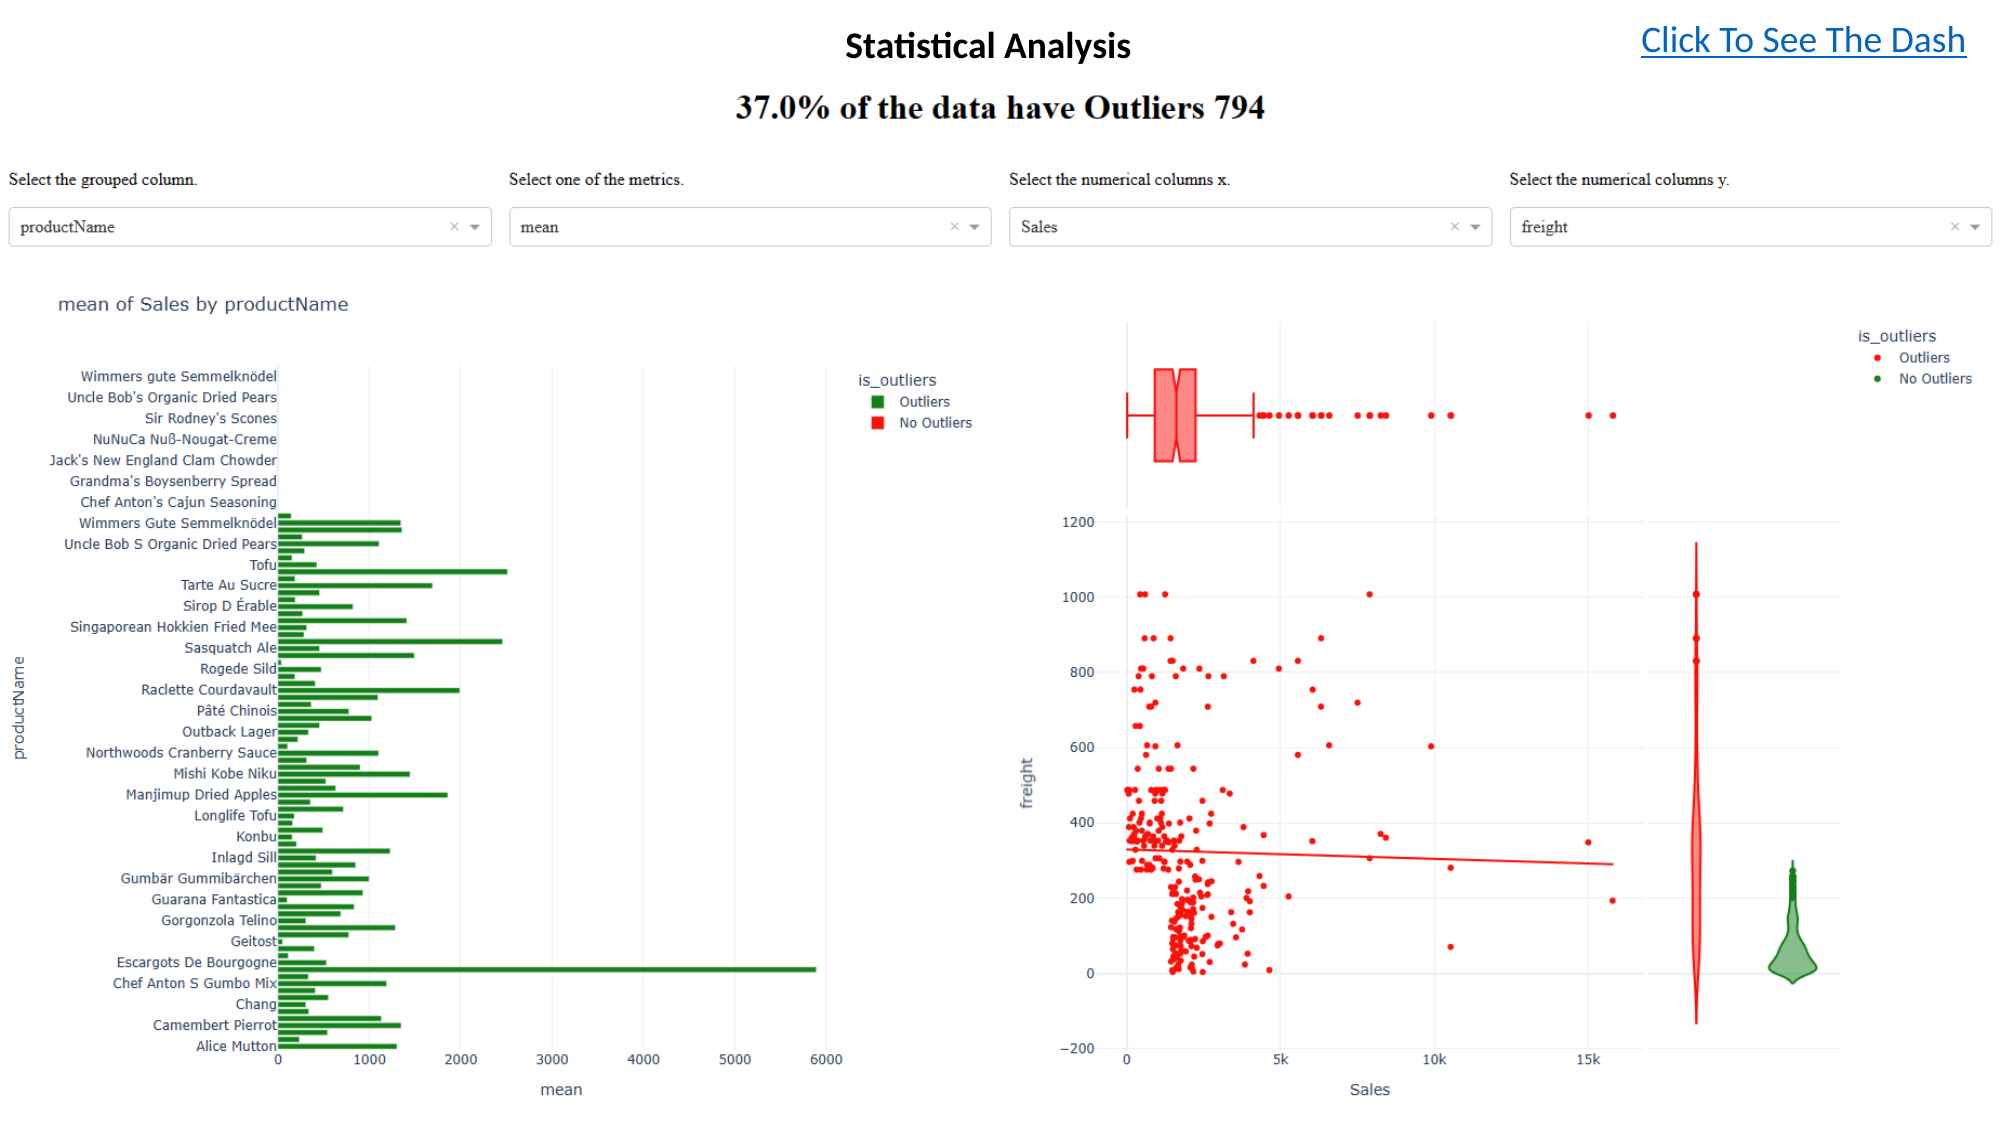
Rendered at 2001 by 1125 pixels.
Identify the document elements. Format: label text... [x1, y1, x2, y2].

text_box Statistical Analysis [830, 14, 1176, 68]
picture [0, 68, 2000, 1125]
text_box Click To See The Dash [1626, 8, 2000, 68]
